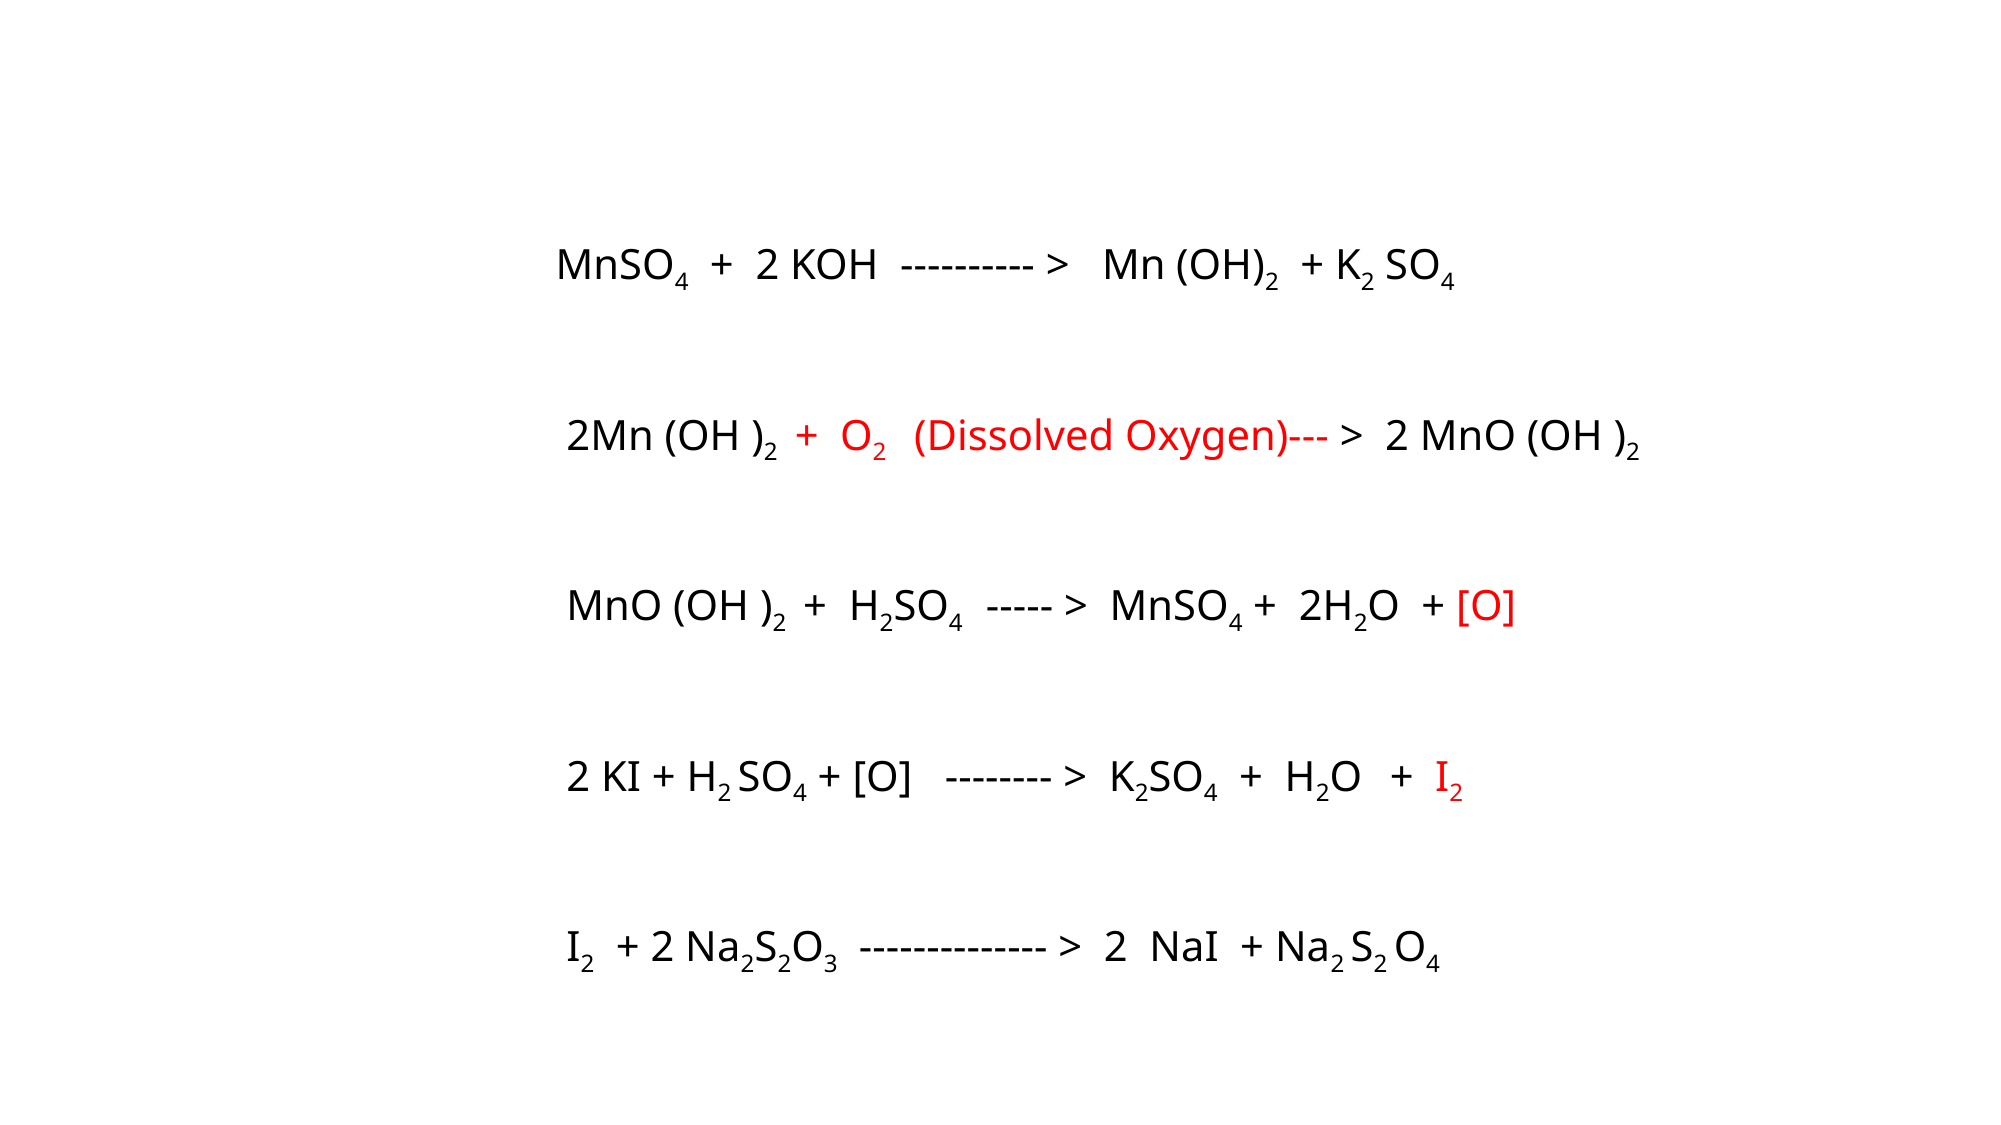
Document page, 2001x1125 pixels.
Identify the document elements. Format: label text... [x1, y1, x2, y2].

text_box MnSO4 + 2 KOH ---------- > Mn (OH)2 + K2 SO4 2Mn (OH )2 + O2 (Dissolved Oxygen)--- > 2 MnO (OH )2 MnO (OH )2 + H2SO4 ----- > MnSO4 + 2H2O + [O] 2 KI + H2 SO4 + [O] -------- > K2SO4 + H2O + I2 I2 + 2 Na2S2O3 -------------- > 2 NaI + Na2 S2 O4 [250, 116, 1680, 985]
